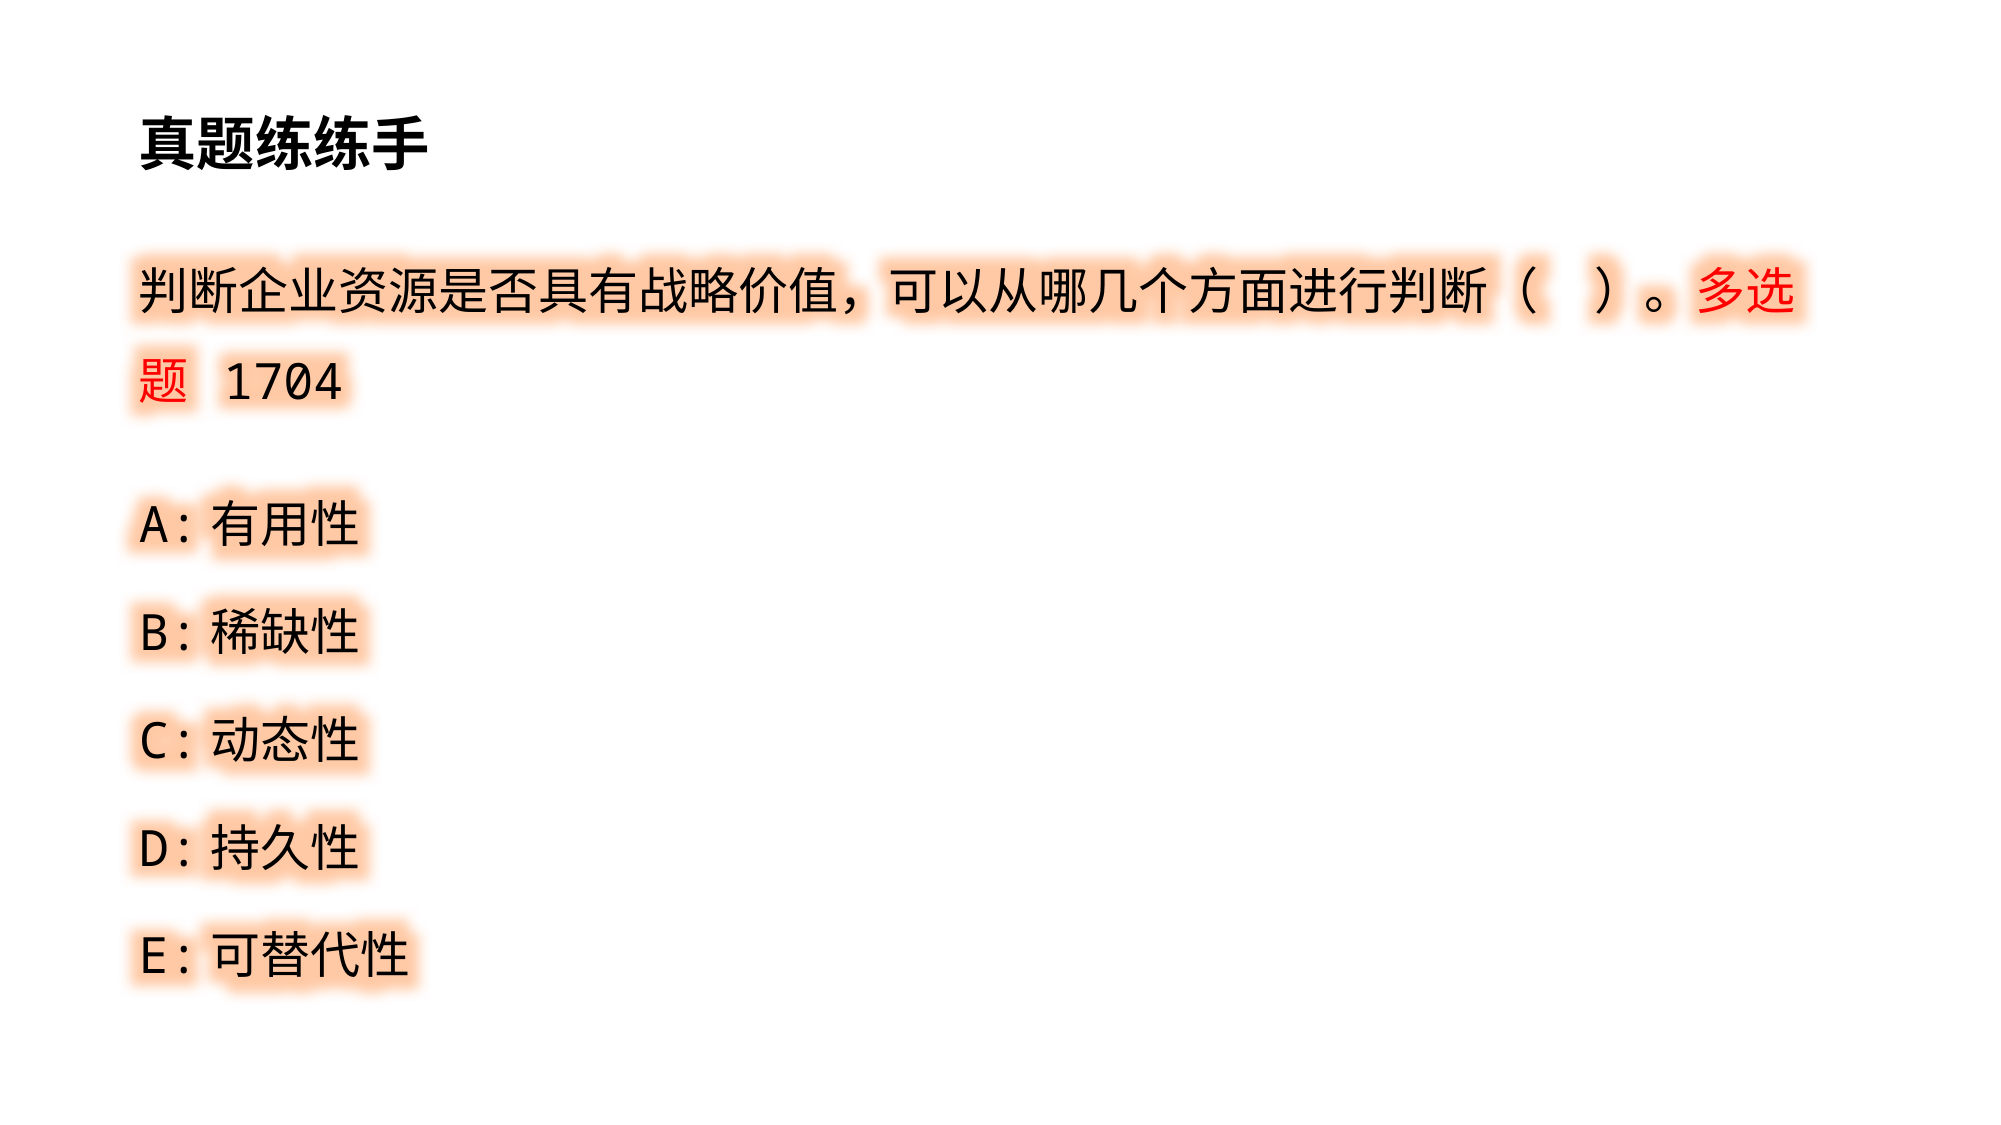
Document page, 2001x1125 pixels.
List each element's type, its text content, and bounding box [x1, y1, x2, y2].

text_box 2.3.2.0 核心能力的特性（选择★） [113, 212, 1847, 1055]
text_box 顾客讨价 还价的能力 [117, 216, 1843, 1051]
text_box 判断企业资源是否具有战略价值，可以从哪几个方面进行判断（ ）。多选题 1704 A:有用性 B:稀缺性 C:动态性 D:持久性 E:可替代性 [120, 219, 1839, 1047]
text_box 真题练练手 [120, 97, 1568, 187]
